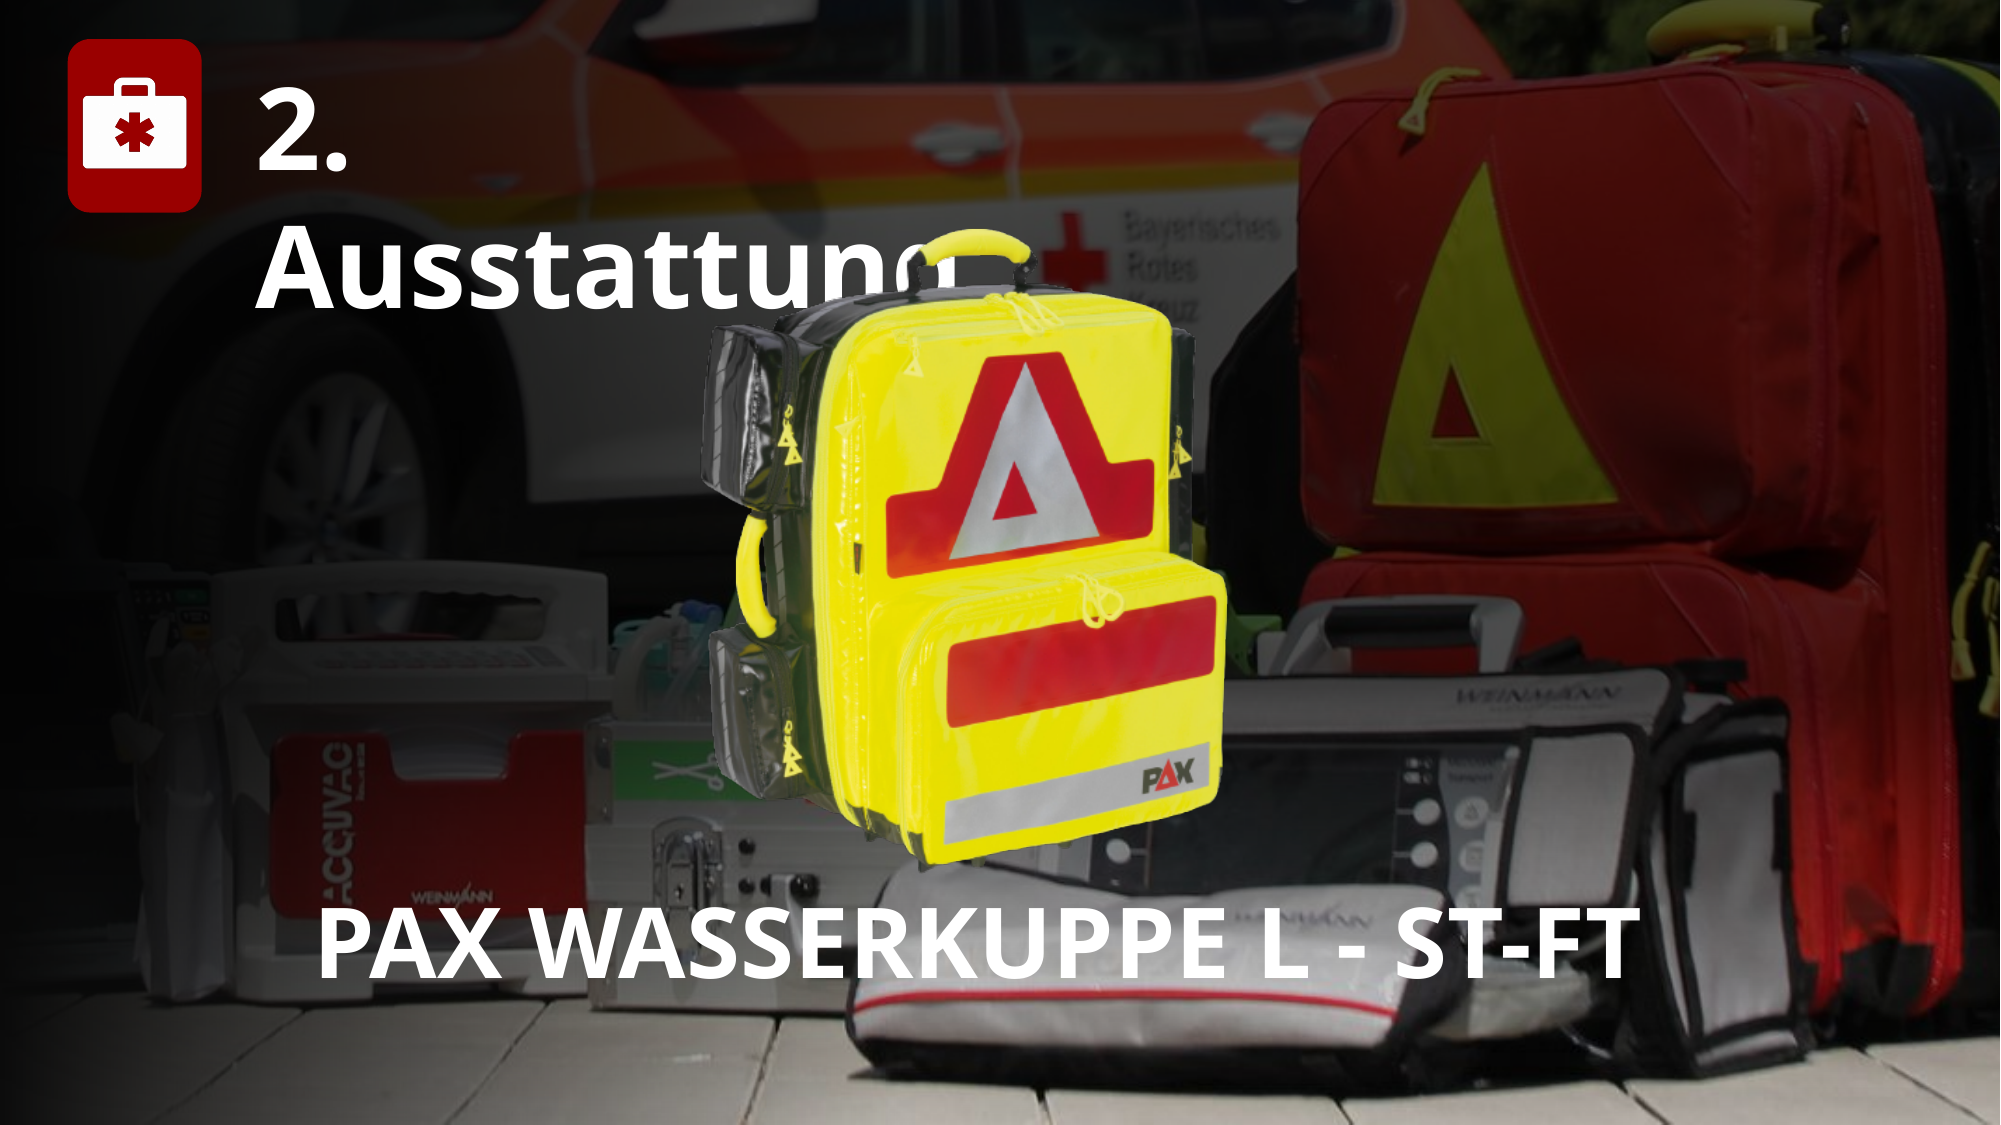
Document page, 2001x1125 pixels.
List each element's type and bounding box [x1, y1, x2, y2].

text_box [67, 39, 202, 213]
picture [0, 0, 2000, 1125]
